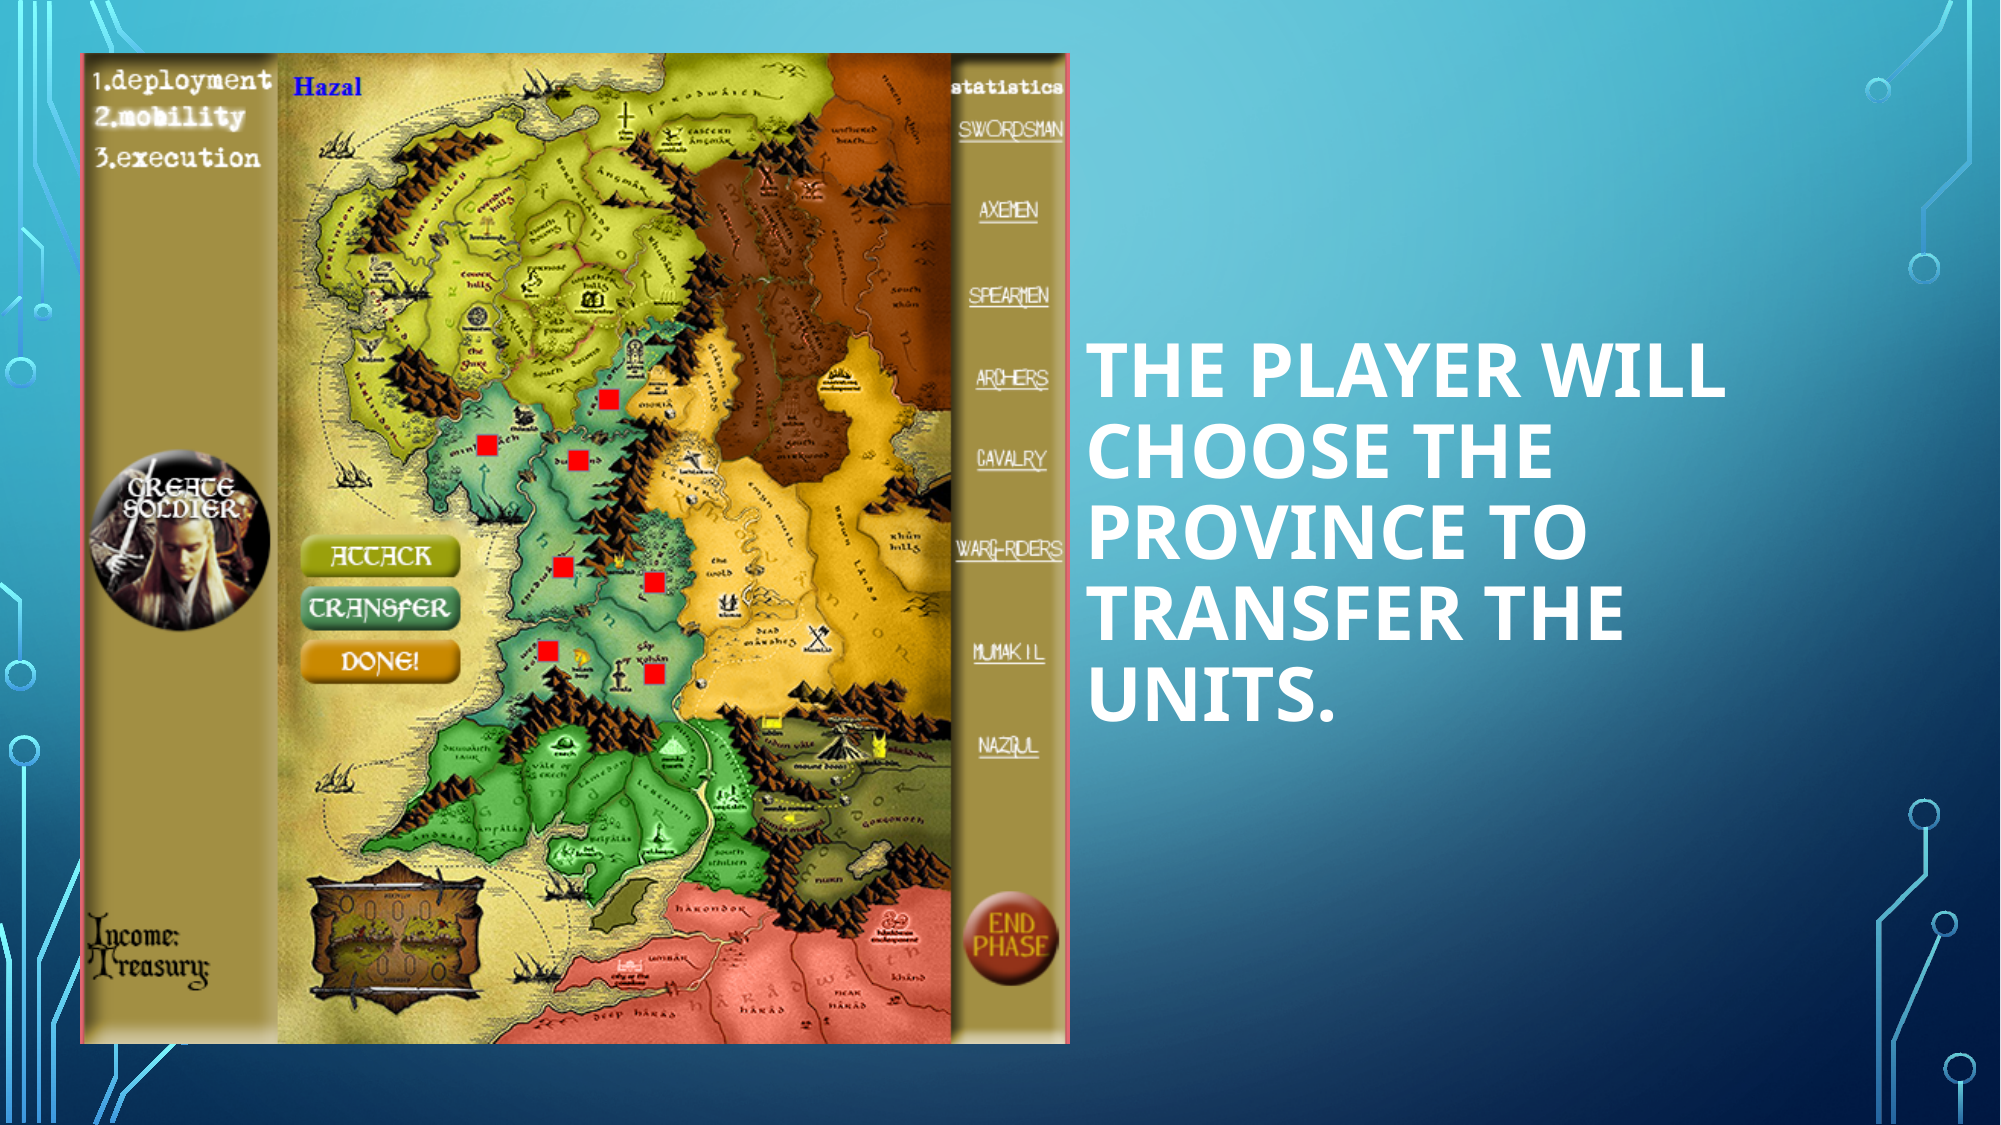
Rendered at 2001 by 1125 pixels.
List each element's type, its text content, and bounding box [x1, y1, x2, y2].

title The player wıll choose THE PROVINCE to transfer THE UNITS. [1071, 101, 1813, 970]
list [79, 53, 1071, 1044]
